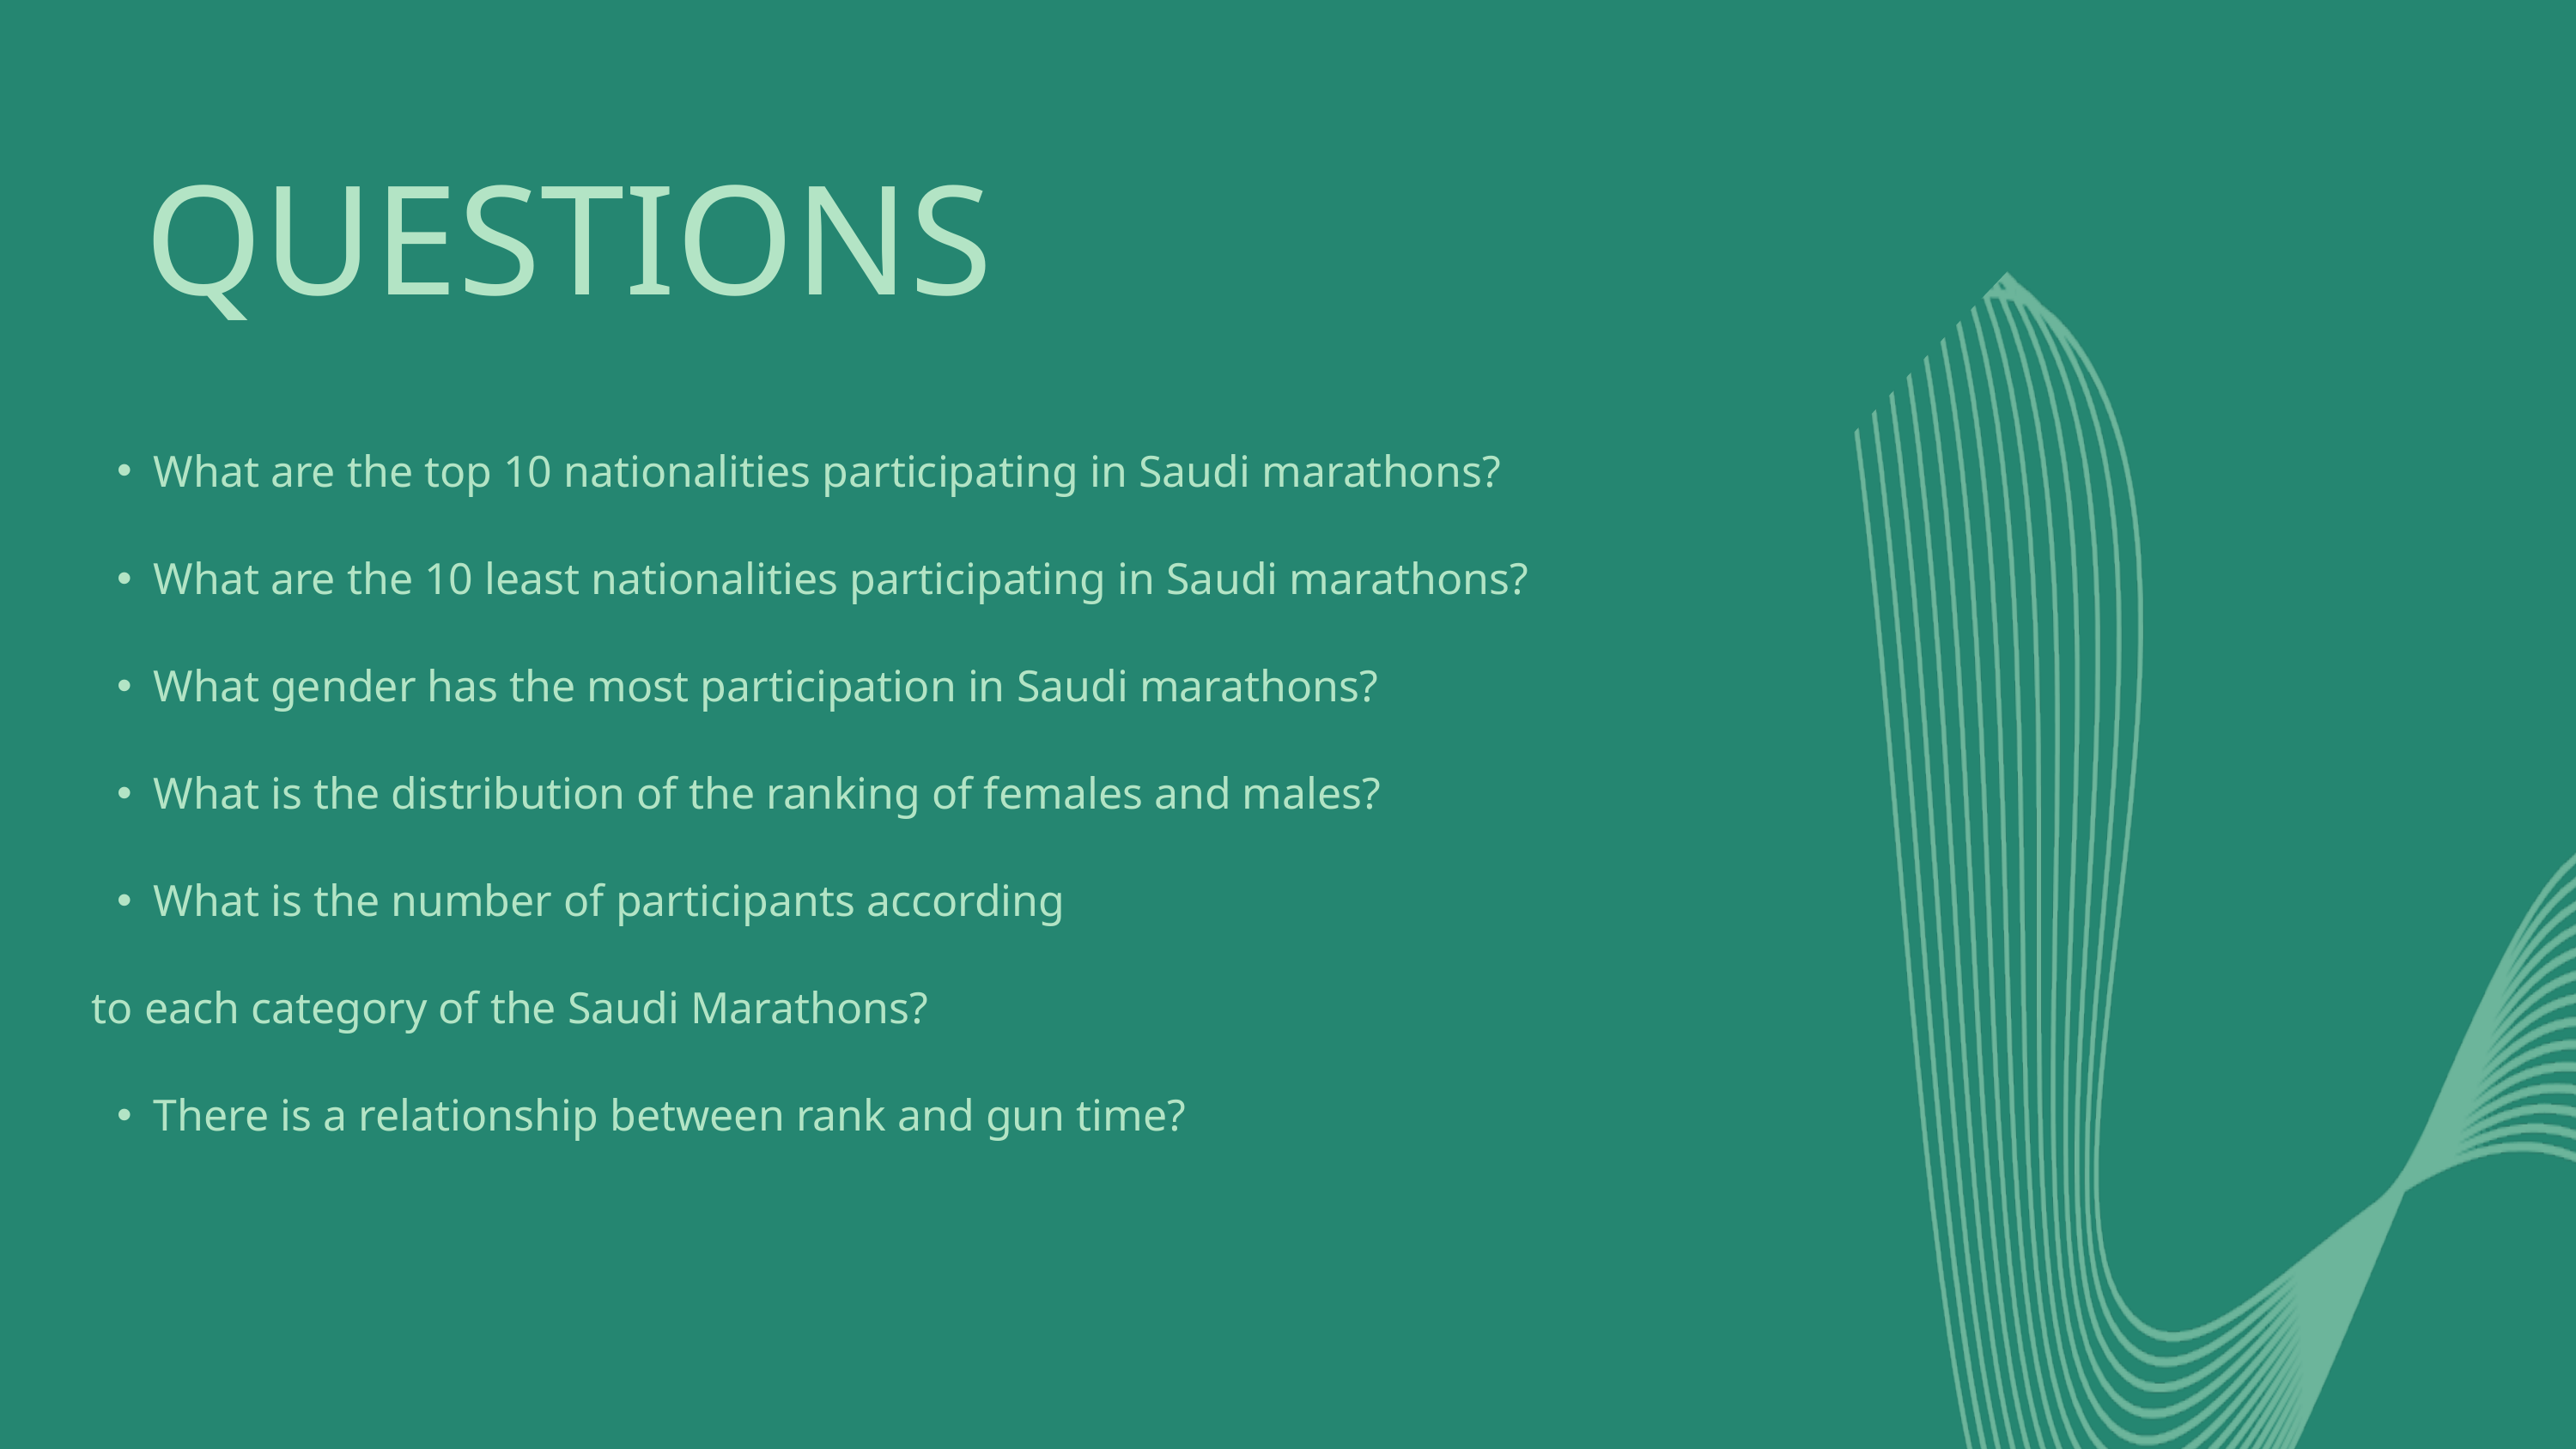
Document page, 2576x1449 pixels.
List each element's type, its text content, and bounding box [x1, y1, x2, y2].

text_box [885, 0, 2576, 1449]
text_box What are the top 10 nationalities participating in Saudi marathons? What are the 10 least nationalities participating in Saudi marathons? What gender has the most participation in Saudi marathons? What is the distribution of the ranking of females and males? What is the number of participants according to each category of the Saudi Marathons? There is a relationship between rank and gun time? [80, 388, 1677, 1140]
text_box QUESTIONS [144, 143, 1682, 325]
